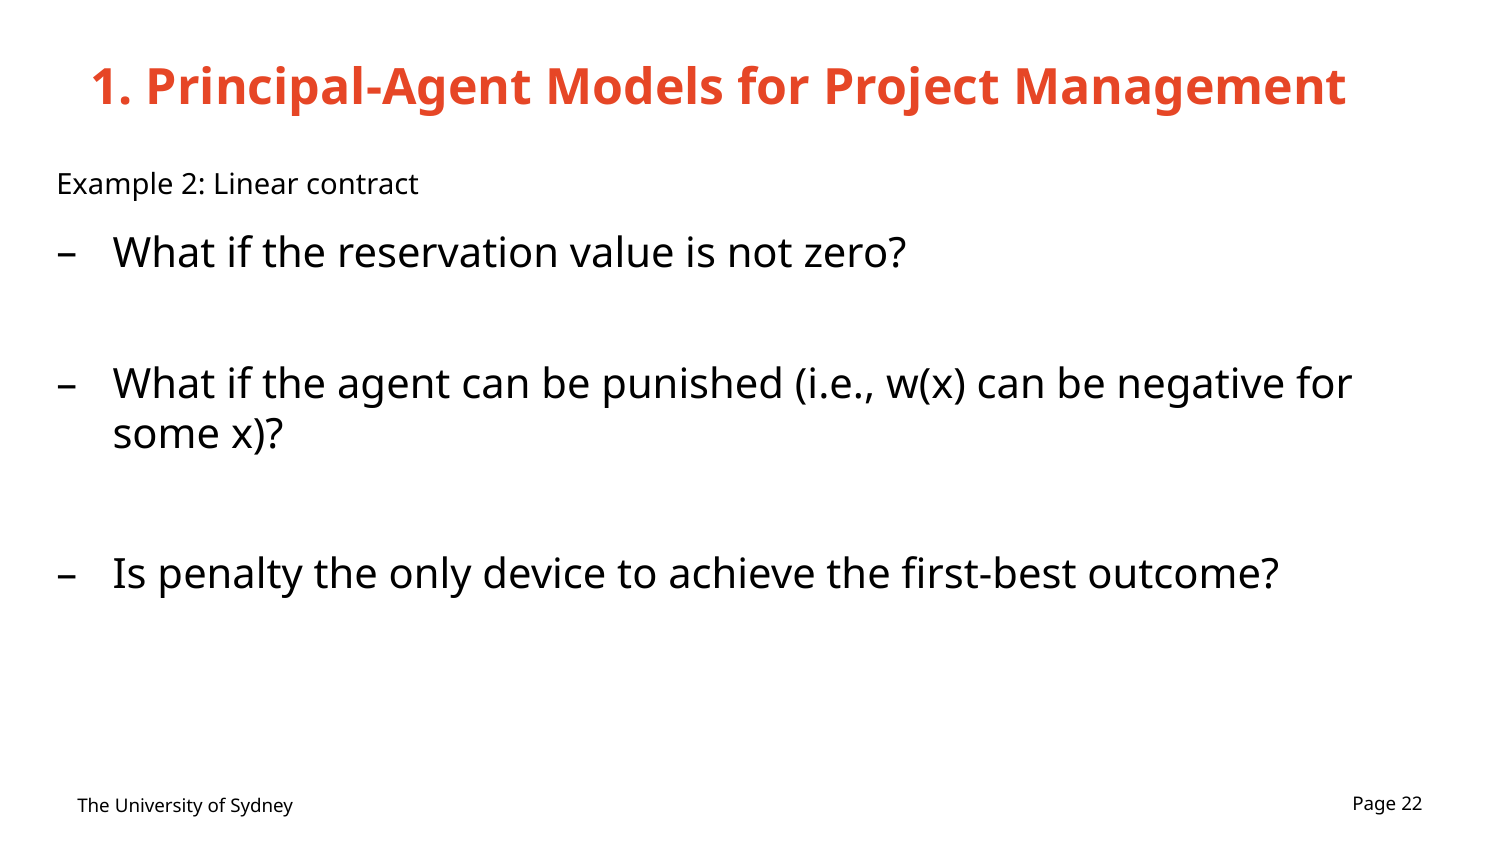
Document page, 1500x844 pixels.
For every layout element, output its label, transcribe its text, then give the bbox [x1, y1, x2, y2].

title 1. Principal-Agent Models for Project Management [75, 14, 1425, 155]
list What if the reservation value is not zero? What if the agent can be punished (i.e., w(x) can be negative for some x)? Is penalty the only device to achieve the first-best outcome? [41, 218, 1463, 794]
list Example 2: Linear contract [41, 156, 1463, 216]
